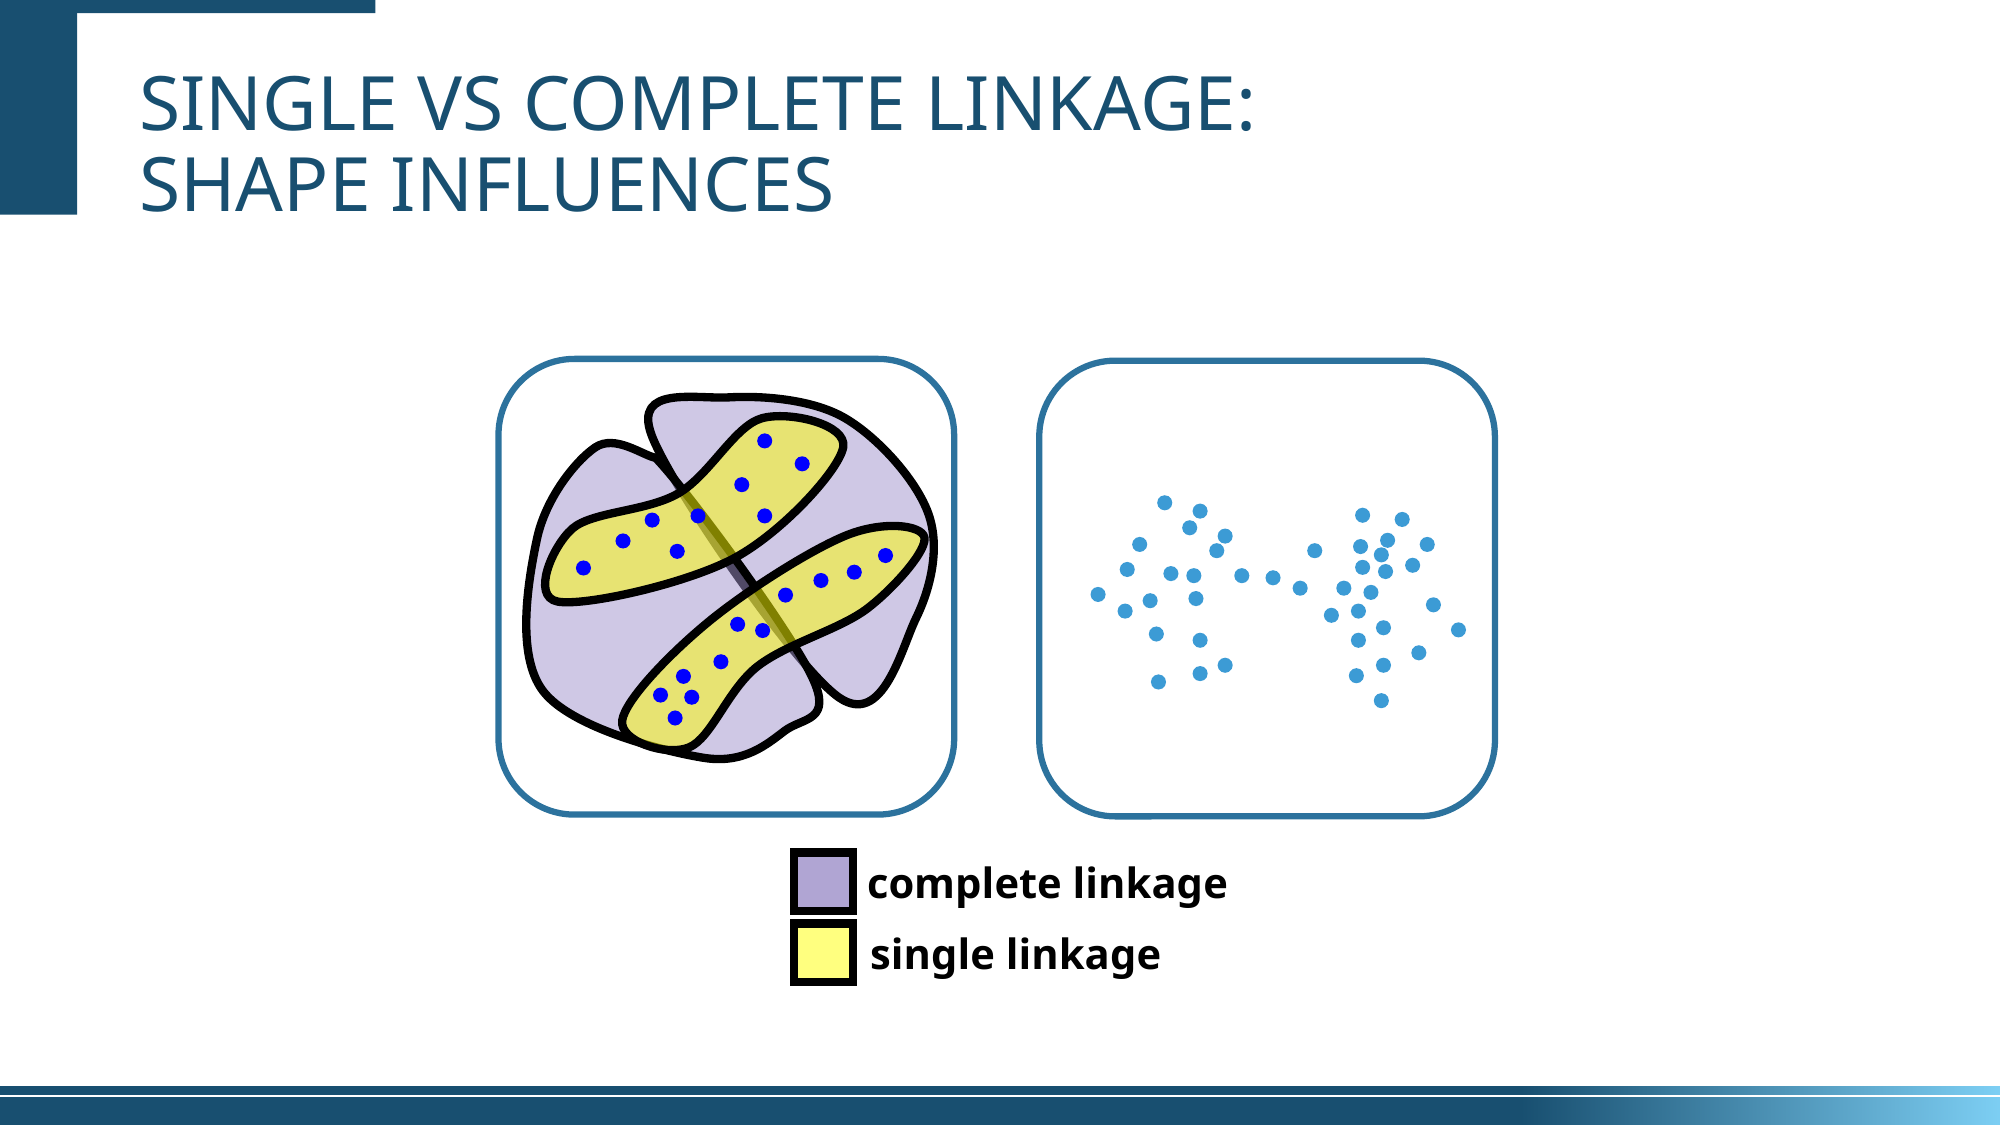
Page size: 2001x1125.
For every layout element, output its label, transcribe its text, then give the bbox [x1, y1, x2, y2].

text_box [1038, 359, 1497, 818]
text_box [497, 357, 956, 816]
text_box complete linkage [852, 849, 1243, 915]
text_box [794, 923, 853, 983]
text_box Single vs Complete linkage: Shape influences [124, 58, 1538, 241]
text_box single linkage [855, 920, 1177, 985]
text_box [1090, 495, 1467, 709]
text_box [794, 852, 852, 912]
